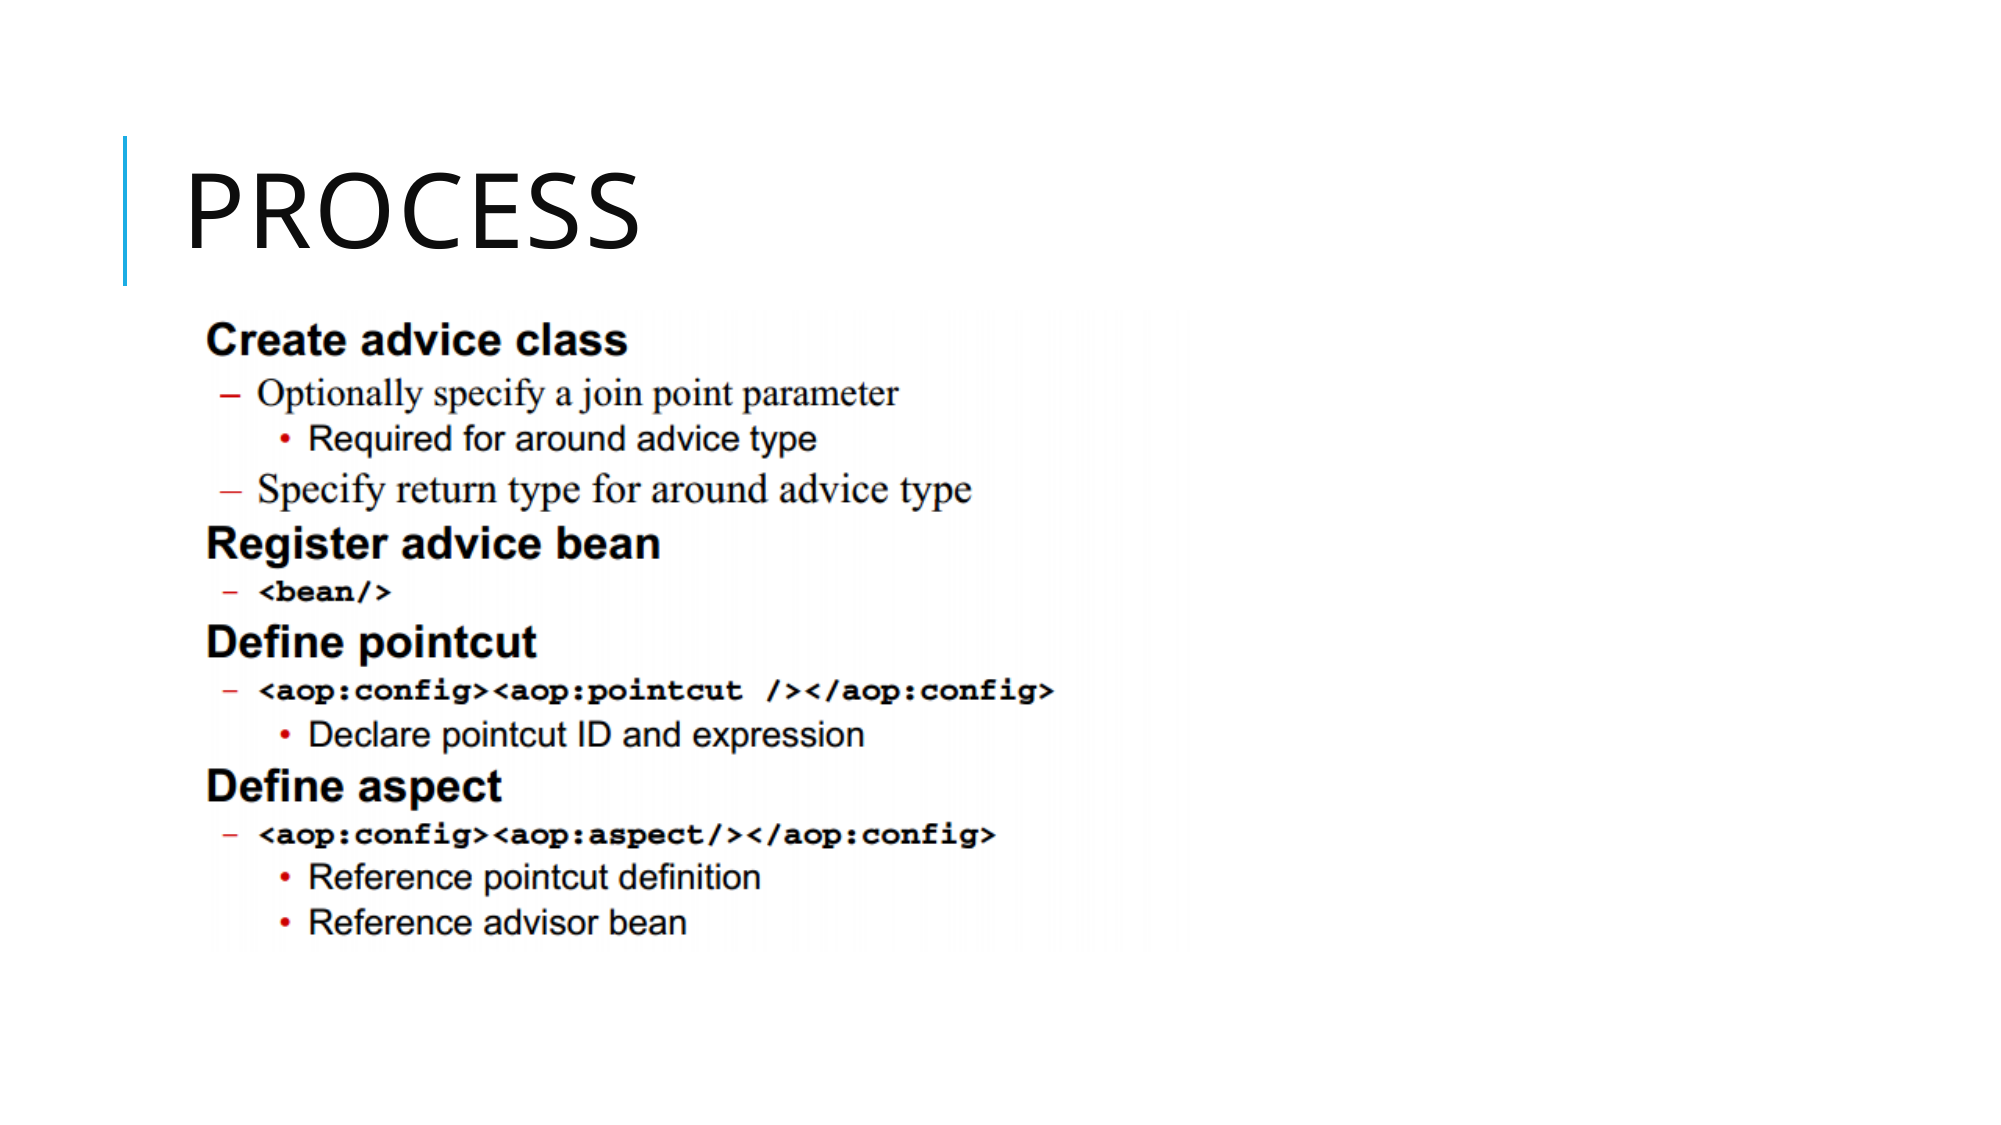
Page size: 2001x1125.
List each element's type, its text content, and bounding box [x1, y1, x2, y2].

picture [203, 310, 1193, 952]
title Process [168, 96, 1763, 342]
